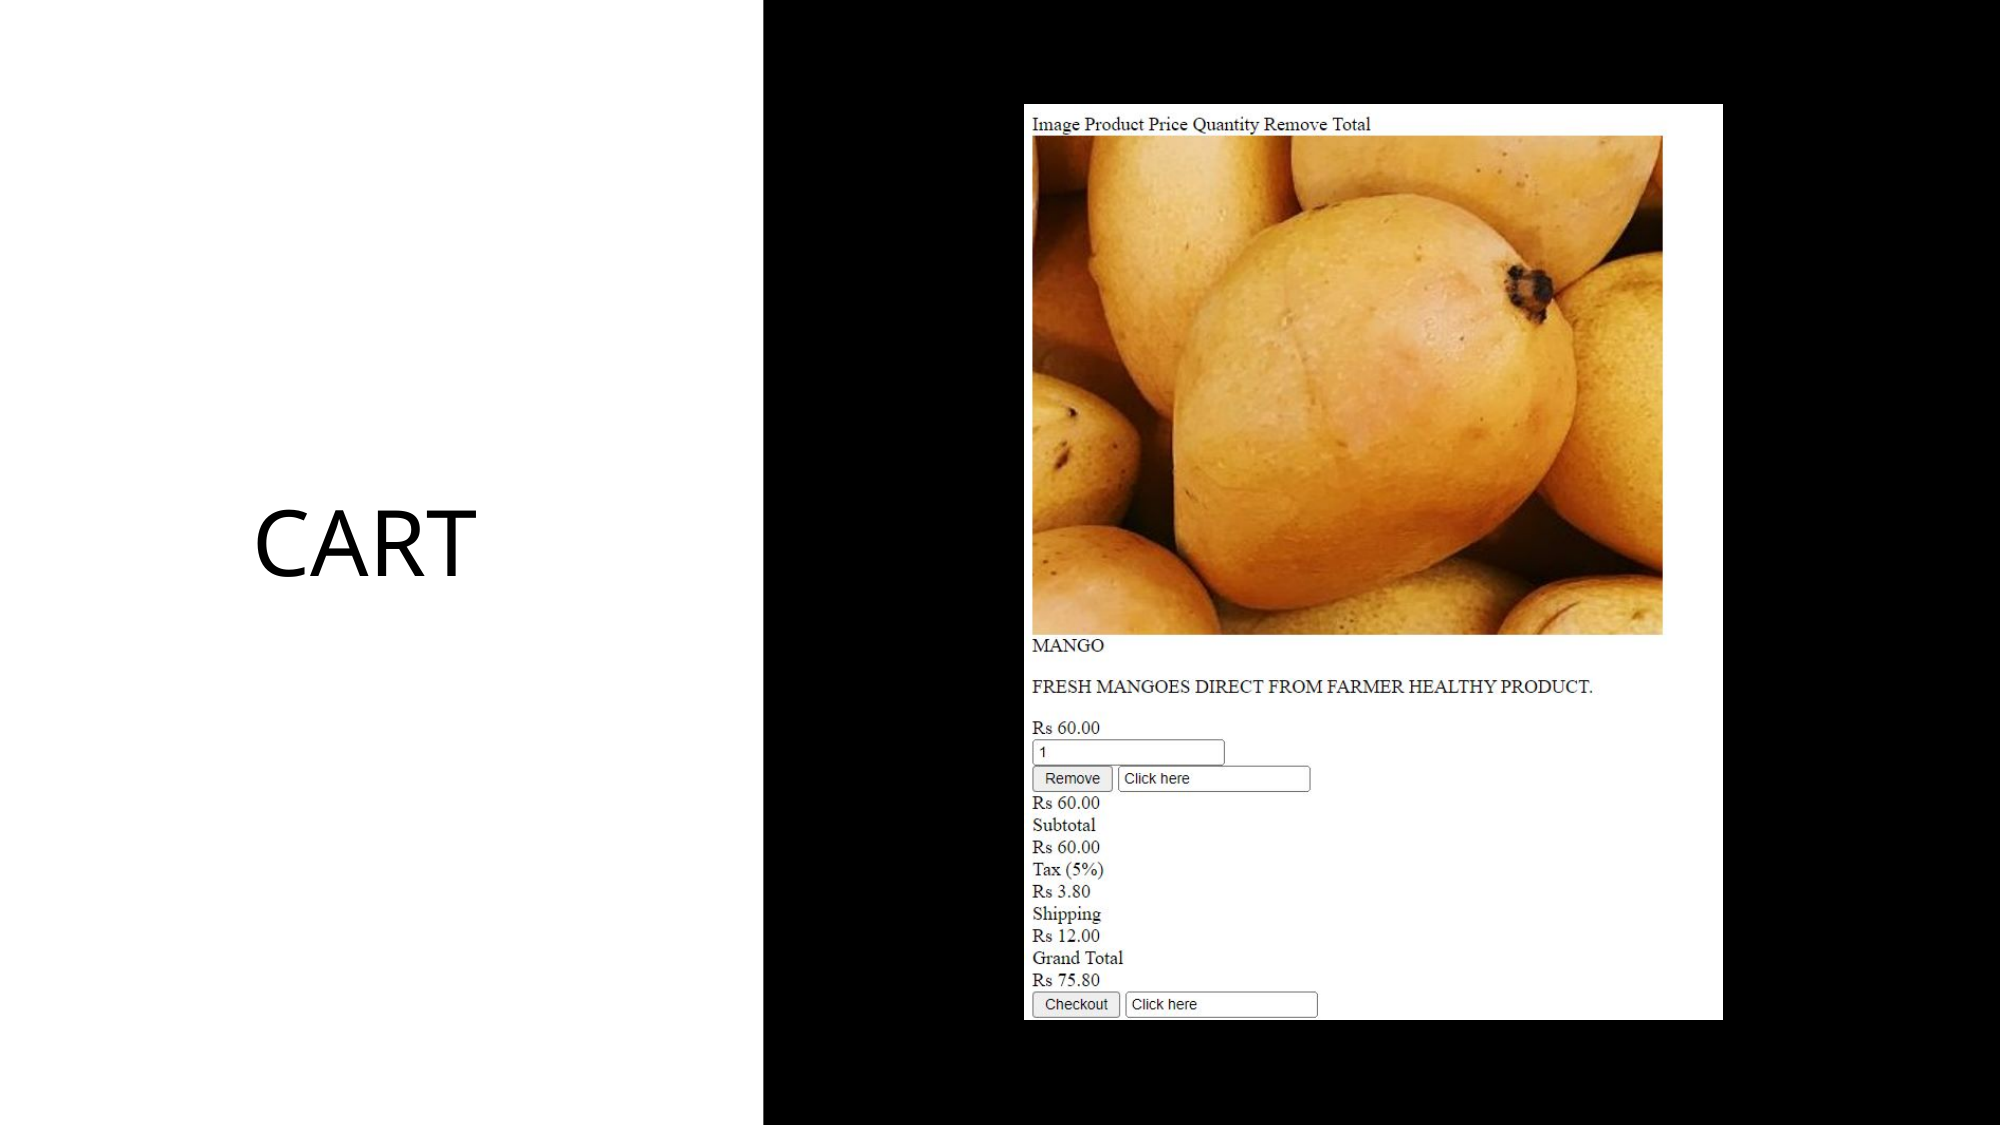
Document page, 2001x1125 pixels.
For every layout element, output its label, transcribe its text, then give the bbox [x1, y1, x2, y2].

text_box [0, 0, 764, 1125]
picture [1024, 104, 1723, 1020]
text_box CART [237, 0, 792, 604]
